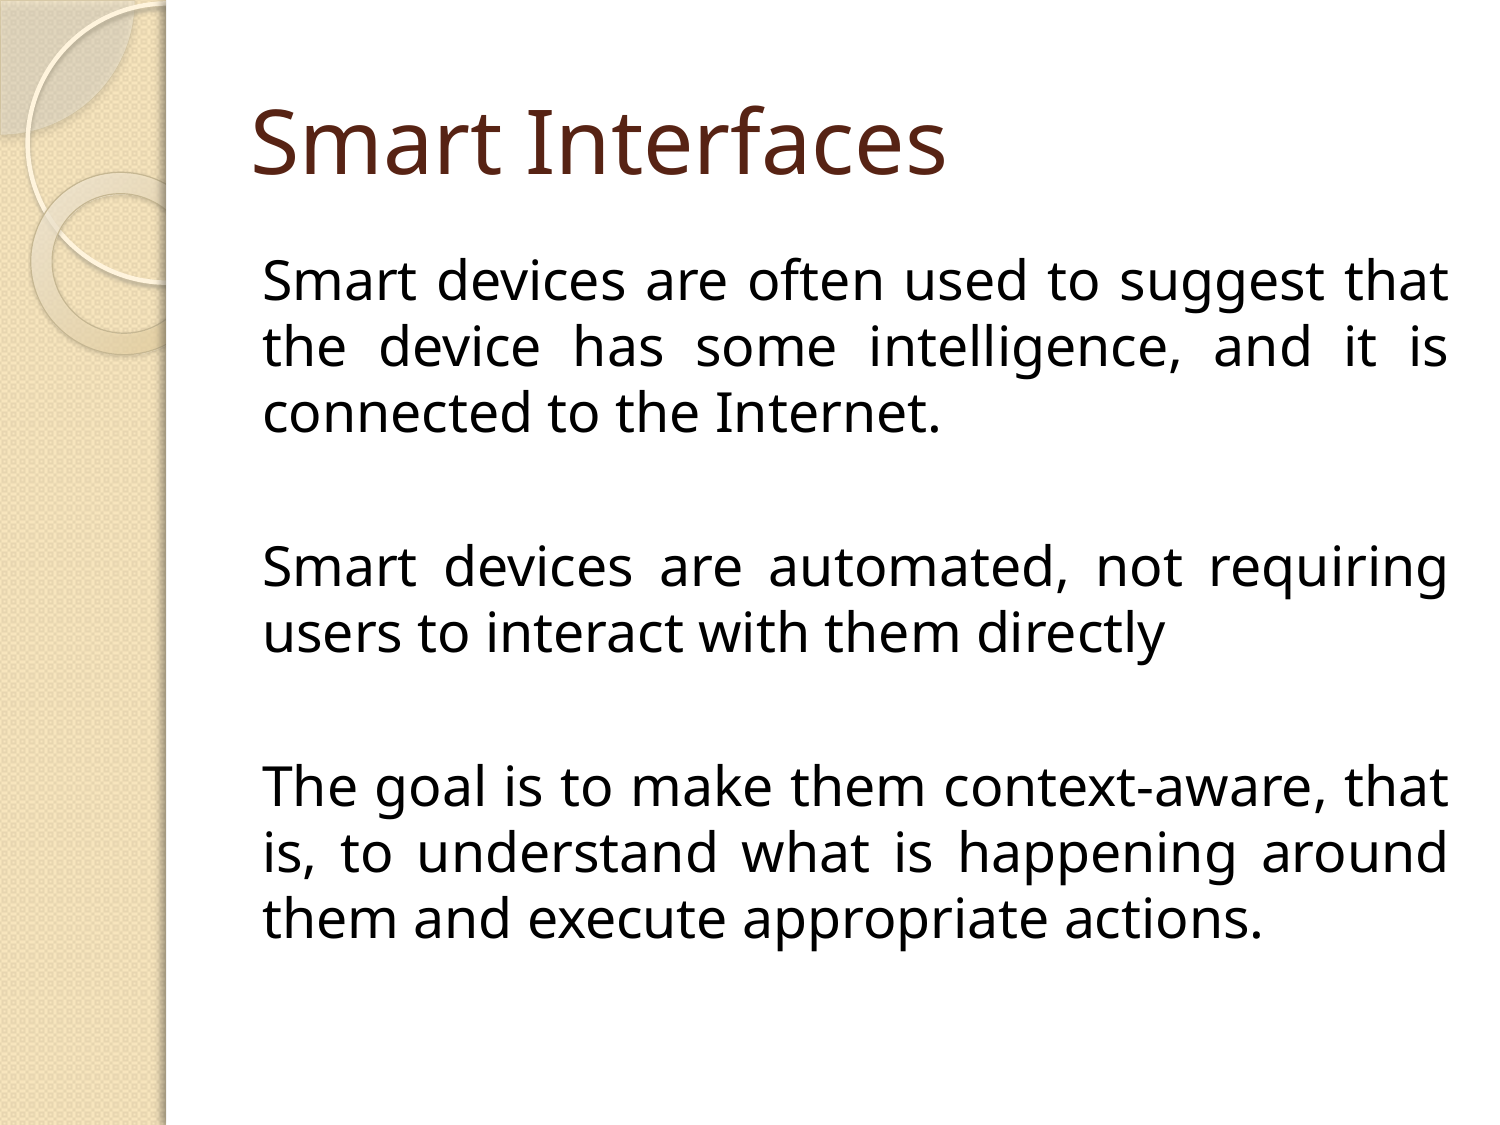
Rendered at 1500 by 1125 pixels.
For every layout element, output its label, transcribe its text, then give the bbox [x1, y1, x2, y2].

title Smart Interfaces [235, 45, 1466, 233]
list Smart devices are often used to suggest that the device has some intelligence, and it is connected to the Internet. Smart devices are automated, not requiring users to interact with them directly The goal is to make them context-aware, that is, to understand what is happening around them and execute appropriate actions. [235, 237, 1466, 1025]
